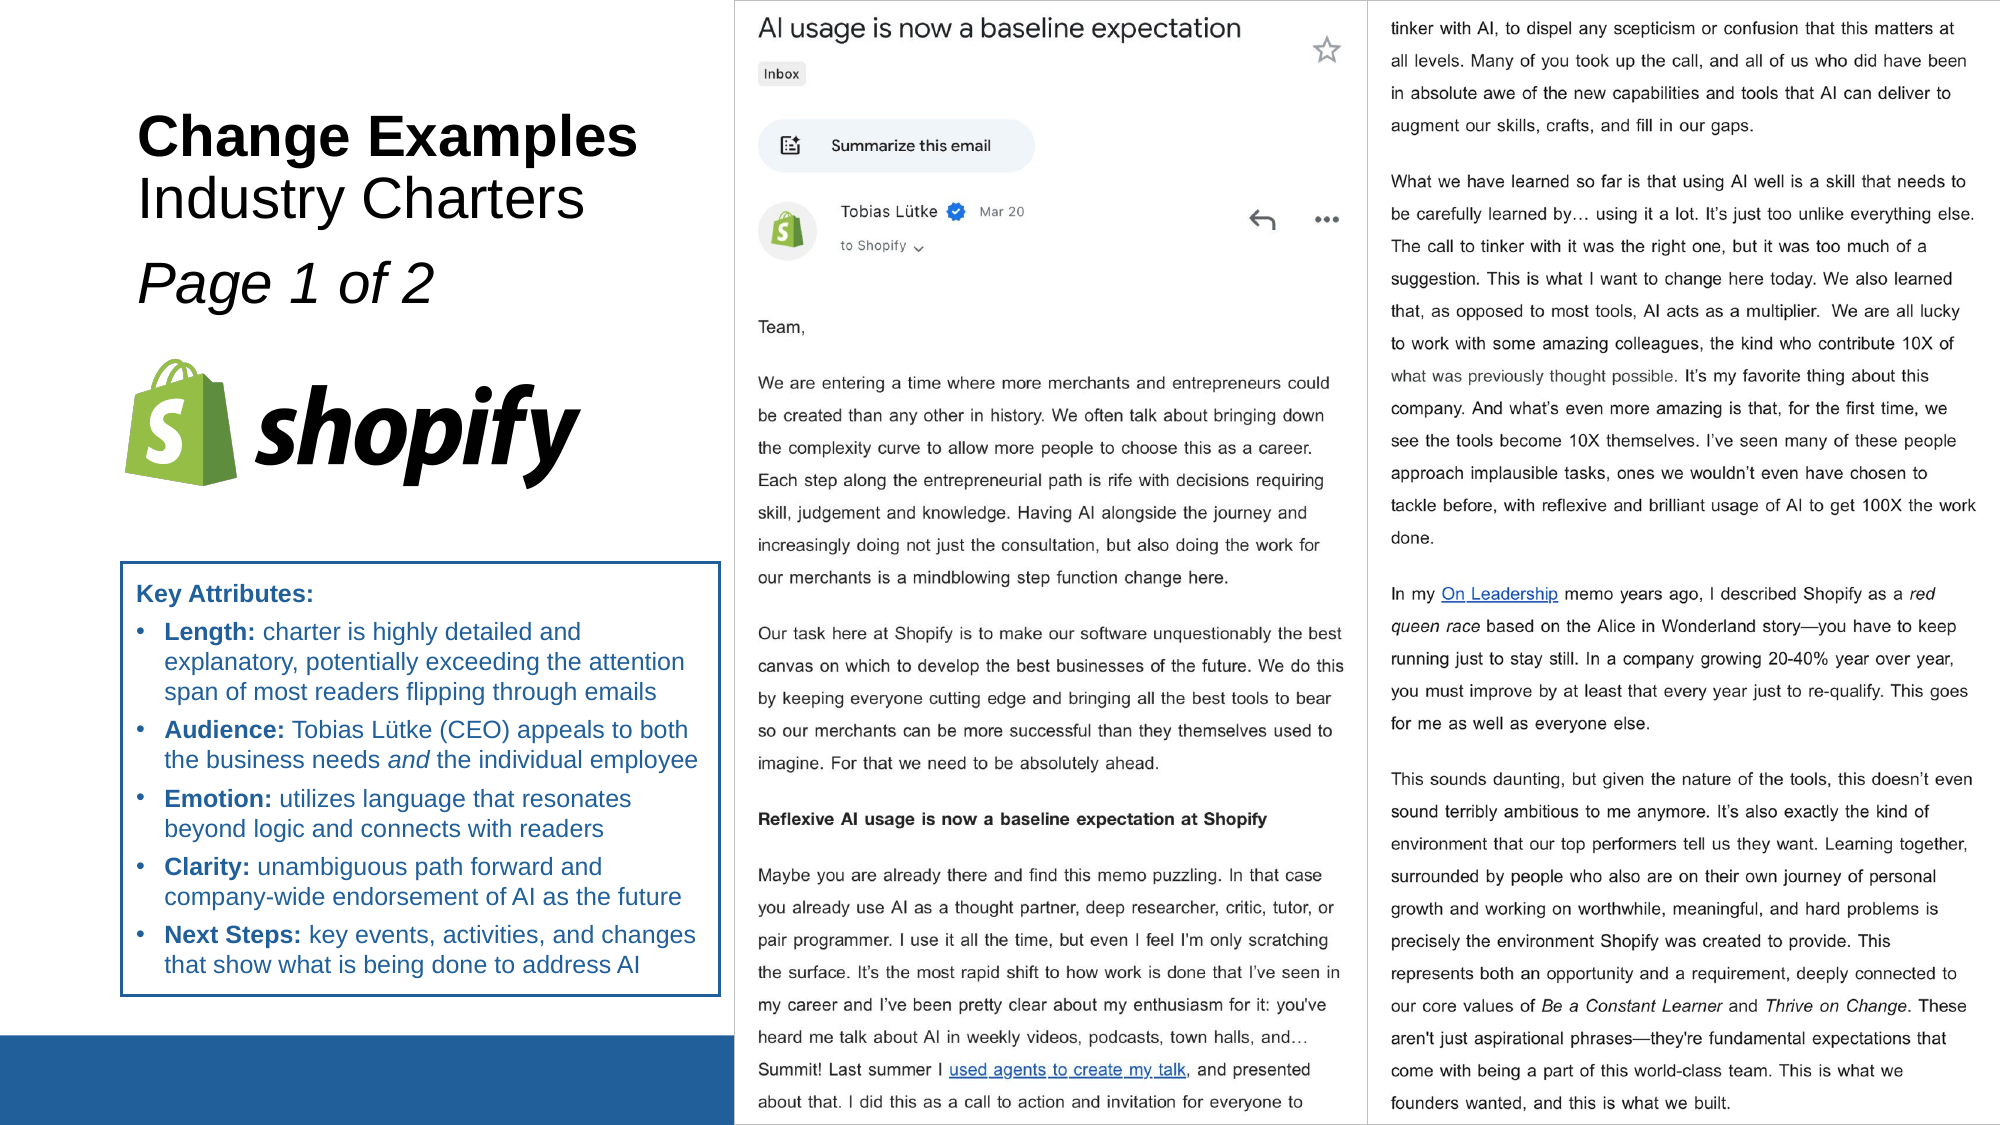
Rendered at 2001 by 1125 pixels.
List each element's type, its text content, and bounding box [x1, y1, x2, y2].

picture [121, 354, 586, 494]
picture [733, 0, 2000, 1125]
text_box Key Attributes: Length: charter is highly detailed and explanatory, potentially exceeding the attention span of most readers flipping through emails Audience: Tobias Lütke (CEO) appeals to both the business needs and the individual employee Emotion: utilizes language that resonates beyond logic and connects with readers Clarity: unambiguous path forward and company-wide endorsement of AI as the future Next Steps: key events, activities, and changes that show what is being done to address AI [120, 561, 721, 997]
text_box Page 1 of 2 [137, 233, 733, 336]
title Change Examples Industry Charters [137, 59, 733, 233]
